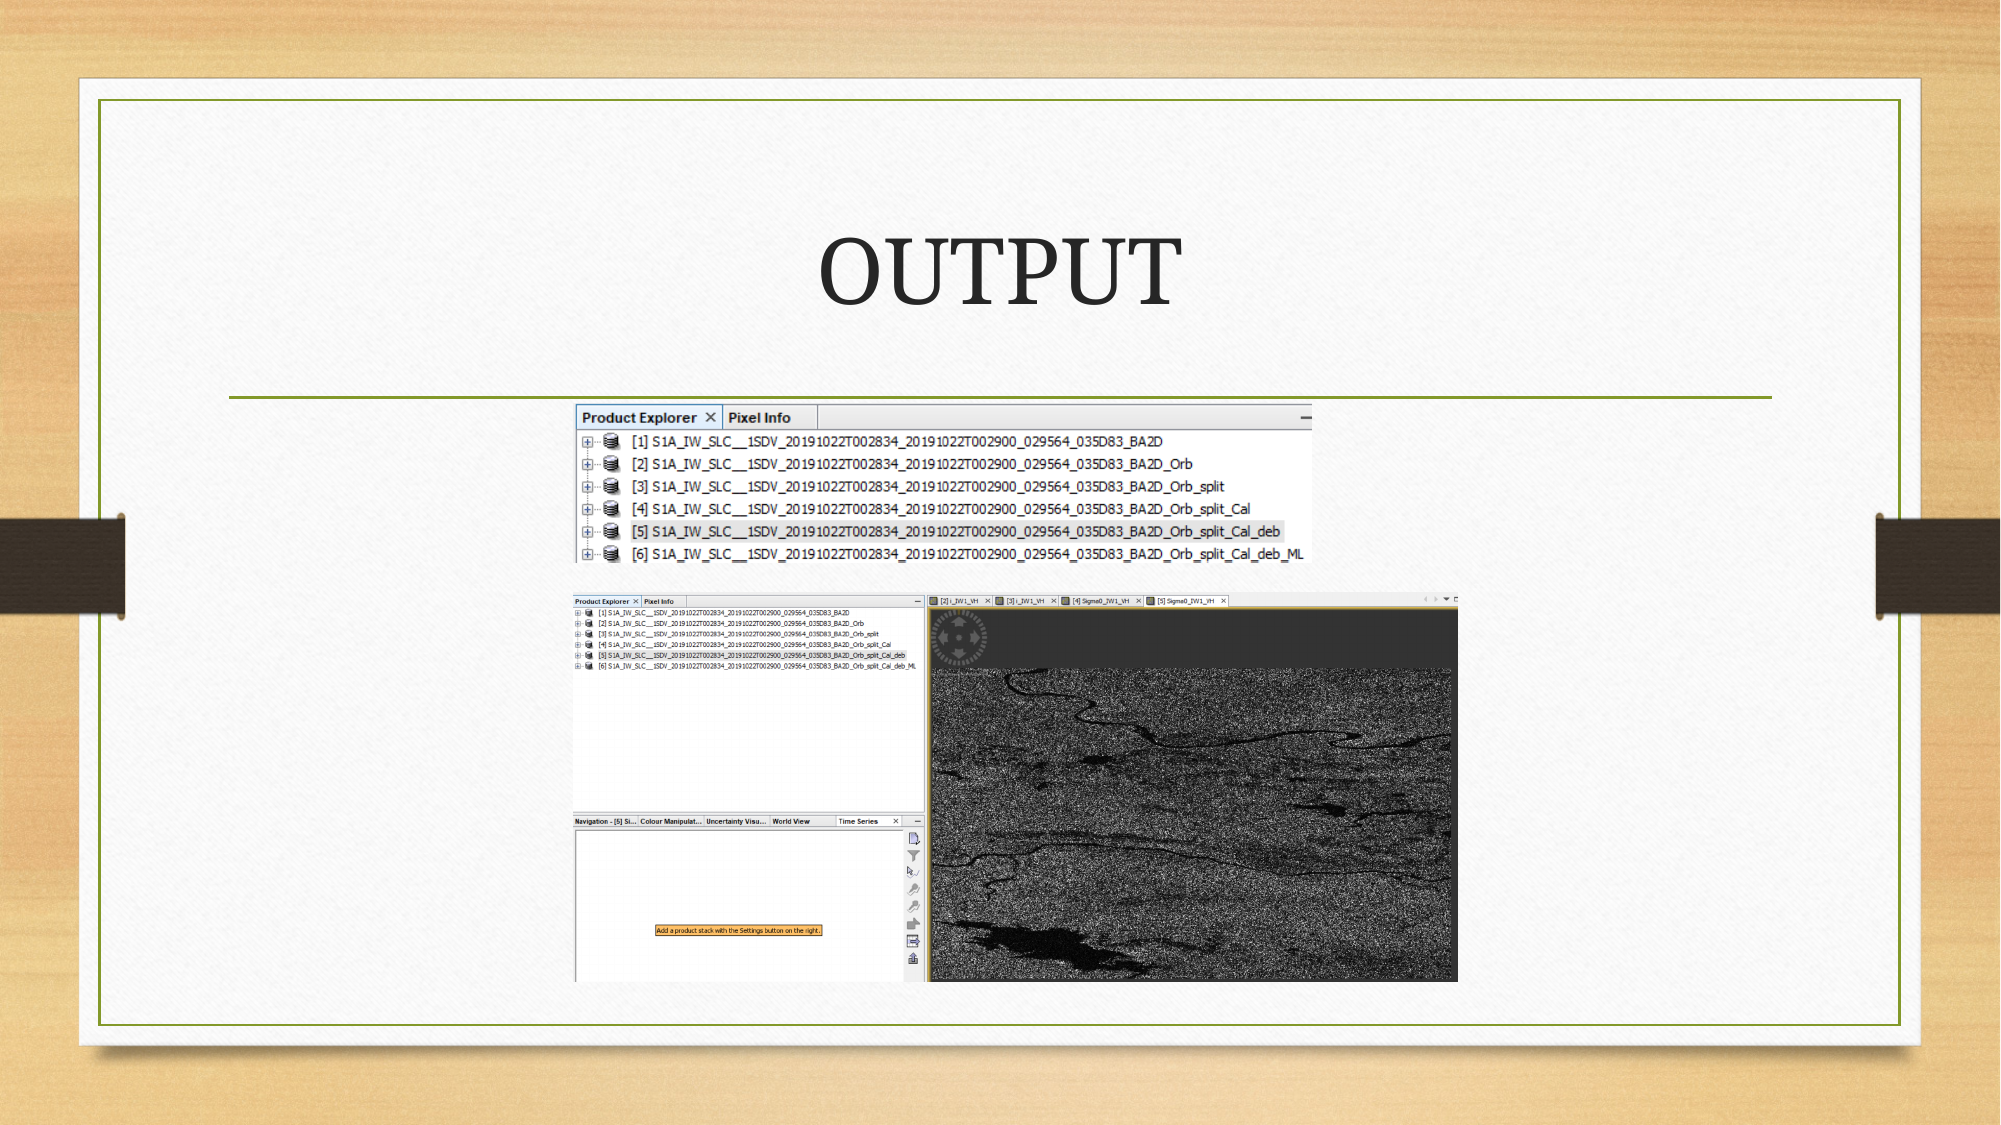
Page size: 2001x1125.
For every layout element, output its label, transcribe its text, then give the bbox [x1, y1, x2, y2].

title OUTPUT [212, 161, 1788, 375]
picture [0, 0, 2001, 1125]
